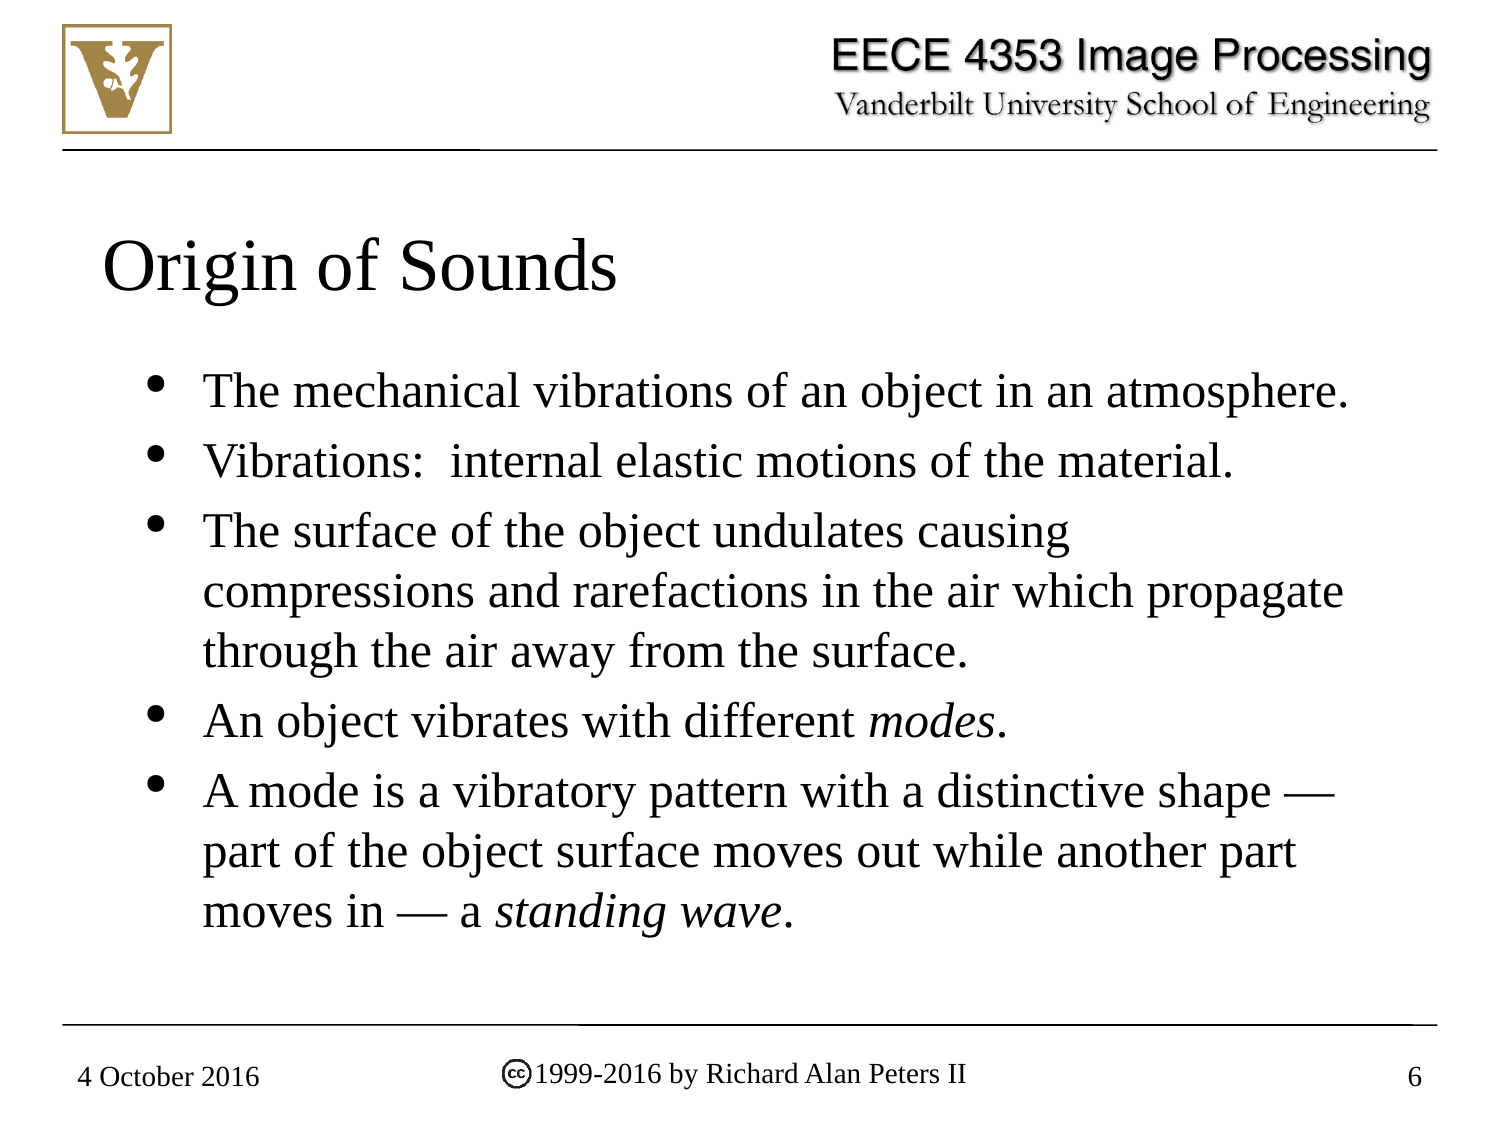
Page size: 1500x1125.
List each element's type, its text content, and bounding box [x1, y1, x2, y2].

title Origin of Sounds [87, 159, 1363, 363]
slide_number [62, 1037, 375, 1113]
list The mechanical vibrations of an object in an atmosphere. Vibrations: internal elastic motions of the material. The surface of the object undulates causing compressions and rarefactions in the air which propagate through the air away from the surface. An object vibrates with different modes. A mode is a vibratory pattern with a distinctive shape — part of the object surface moves out while another part moves in — a standing wave. [131, 350, 1369, 1013]
slide_number 6 [1125, 1037, 1438, 1113]
footer 1999-2016 by Richard Alan Peters II [500, 1034, 1002, 1110]
picture [62, 24, 172, 134]
picture [826, 25, 1436, 133]
